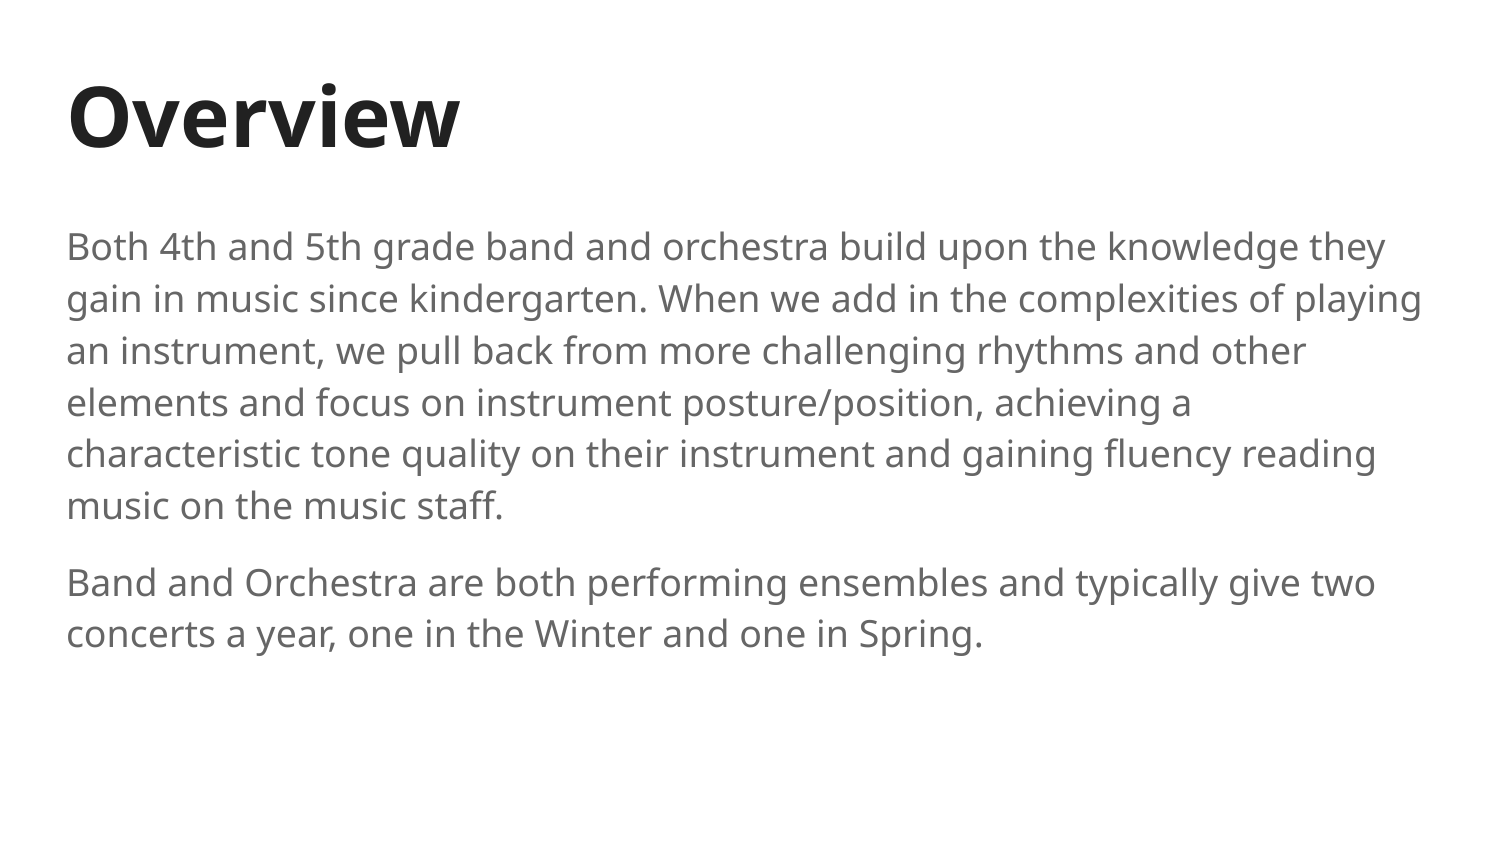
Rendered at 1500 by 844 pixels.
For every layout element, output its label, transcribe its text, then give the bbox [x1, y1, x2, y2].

list Both 4th and 5th grade band and orchestra build upon the knowledge they gain in music since kindergarten. When we add in the complexities of playing an instrument, we pull back from more challenging rhythms and other elements and focus on instrument posture/position, achieving a characteristic tone quality on their instrument and gaining fluency reading music on the music staff. Band and Orchestra are both performing ensembles and typically give two concerts a year, one in the Winter and one in Spring. [51, 201, 1449, 750]
title Overview [51, 48, 1449, 180]
